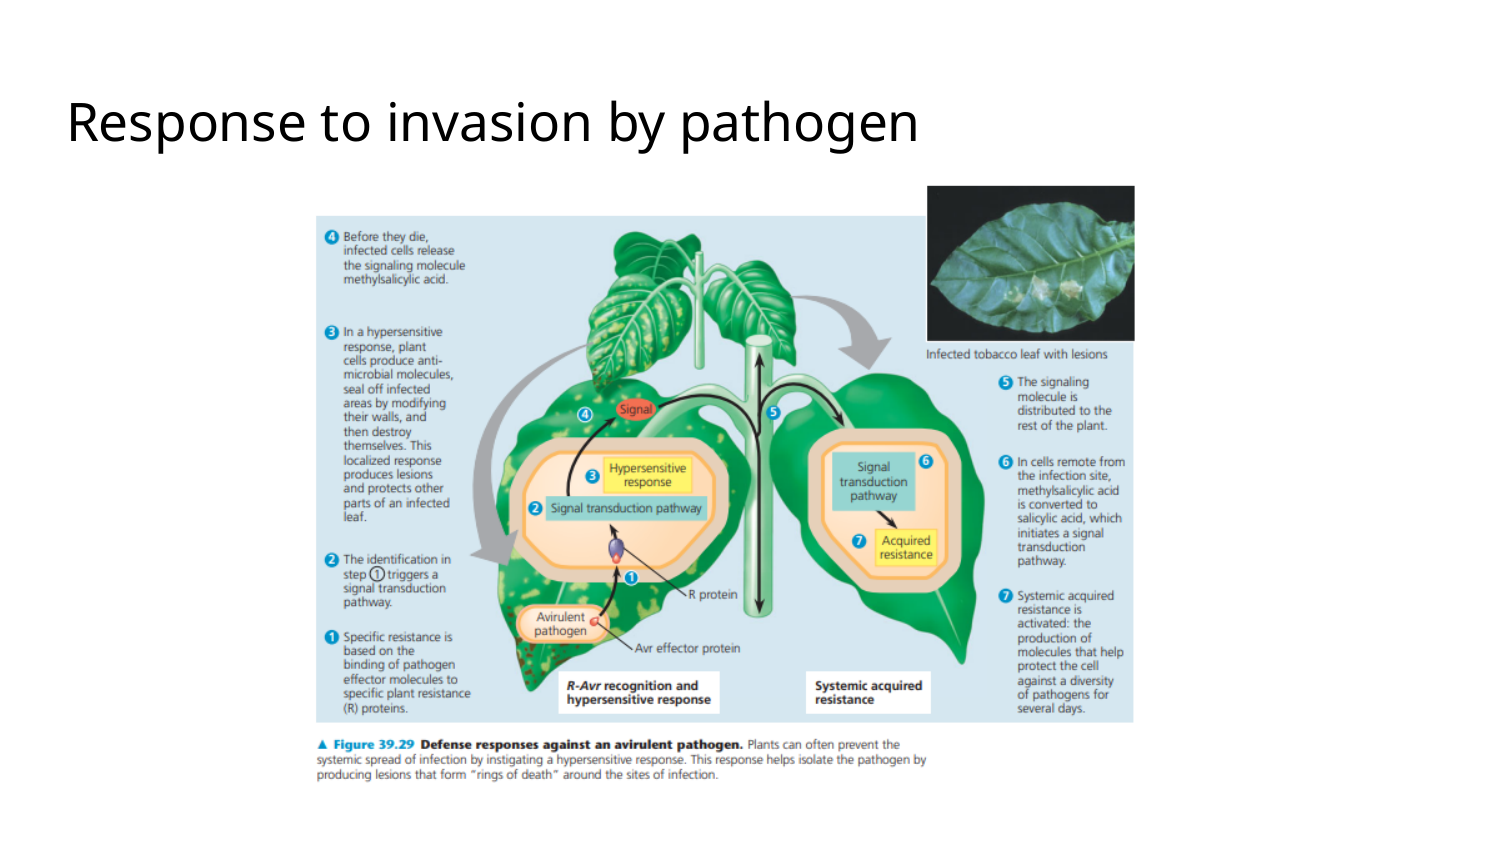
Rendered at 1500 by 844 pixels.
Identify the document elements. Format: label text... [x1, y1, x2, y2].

title Response to invasion by pathogen [51, 72, 1449, 167]
picture [295, 166, 1167, 794]
